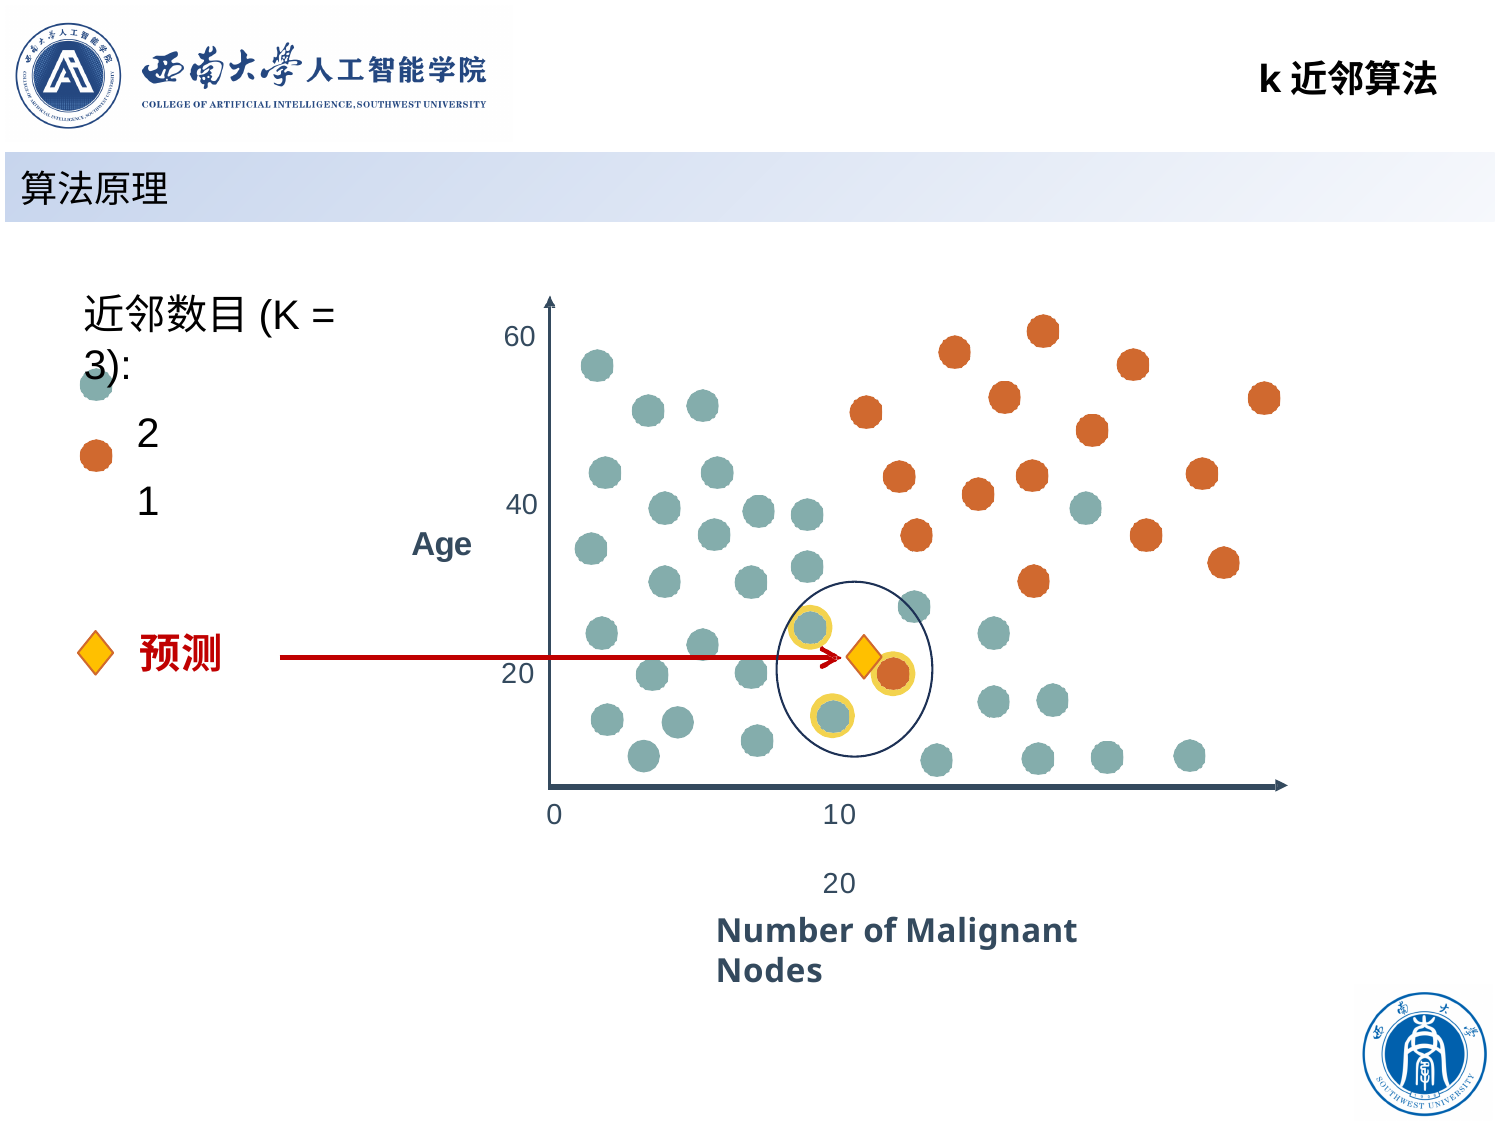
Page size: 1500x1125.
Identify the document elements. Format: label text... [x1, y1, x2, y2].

text_box [686, 658, 719, 662]
text_box [697, 518, 731, 551]
text_box [585, 616, 618, 650]
text_box [1275, 784, 1288, 792]
text_box 0 [544, 793, 565, 830]
text_box [1069, 491, 1102, 525]
text_box [1207, 546, 1240, 579]
text_box [740, 724, 774, 757]
text_box [1247, 381, 1281, 415]
text_box [1173, 739, 1206, 772]
text_box 算法原理 [4, 152, 1496, 223]
text_box [686, 628, 719, 657]
text_box [734, 565, 768, 599]
text_box [1015, 459, 1049, 492]
text_box [648, 565, 681, 598]
text_box [648, 491, 681, 525]
text_box [627, 739, 660, 773]
text_box [790, 498, 824, 531]
text_box [775, 580, 934, 758]
text_box 60 [501, 314, 538, 352]
text_box [588, 456, 622, 489]
text_box [1026, 314, 1060, 348]
text_box 近邻数目(K = 3): 2 1 [81, 268, 386, 524]
picture [5, 5, 513, 142]
text_box k近邻算法 [1243, 47, 1465, 107]
text_box [1275, 779, 1285, 784]
text_box [849, 395, 883, 429]
text_box [742, 495, 775, 528]
text_box 10 20 Number of Malignant Nodes [713, 787, 1153, 990]
text_box [77, 631, 114, 675]
text_box [977, 685, 1010, 718]
text_box [938, 335, 971, 369]
text_box [977, 616, 1010, 650]
text_box 预测 [137, 625, 228, 678]
text_box [661, 706, 694, 739]
text_box 20 [499, 652, 538, 657]
text_box [1017, 564, 1050, 598]
text_box [635, 658, 669, 691]
text_box 40 Age [409, 481, 539, 563]
text_box [897, 590, 931, 624]
text_box [580, 349, 614, 382]
text_box [988, 381, 1021, 414]
text_box [1036, 683, 1069, 717]
text_box [631, 394, 665, 427]
text_box [1090, 741, 1124, 774]
text_box [882, 460, 916, 493]
text_box [1075, 414, 1109, 447]
text_box [1129, 518, 1163, 552]
text_box [686, 389, 719, 422]
text_box [900, 518, 933, 552]
text_box [574, 532, 608, 565]
text_box [961, 477, 995, 511]
text_box [590, 703, 624, 737]
text_box [734, 658, 768, 690]
text_box [1116, 348, 1150, 381]
text_box [1021, 742, 1055, 775]
text_box [1185, 457, 1219, 490]
text_box [790, 550, 824, 583]
text_box [700, 456, 734, 489]
text_box 20 [499, 658, 538, 690]
picture [1353, 984, 1493, 1122]
text_box [920, 743, 953, 777]
text_box [543, 295, 556, 308]
